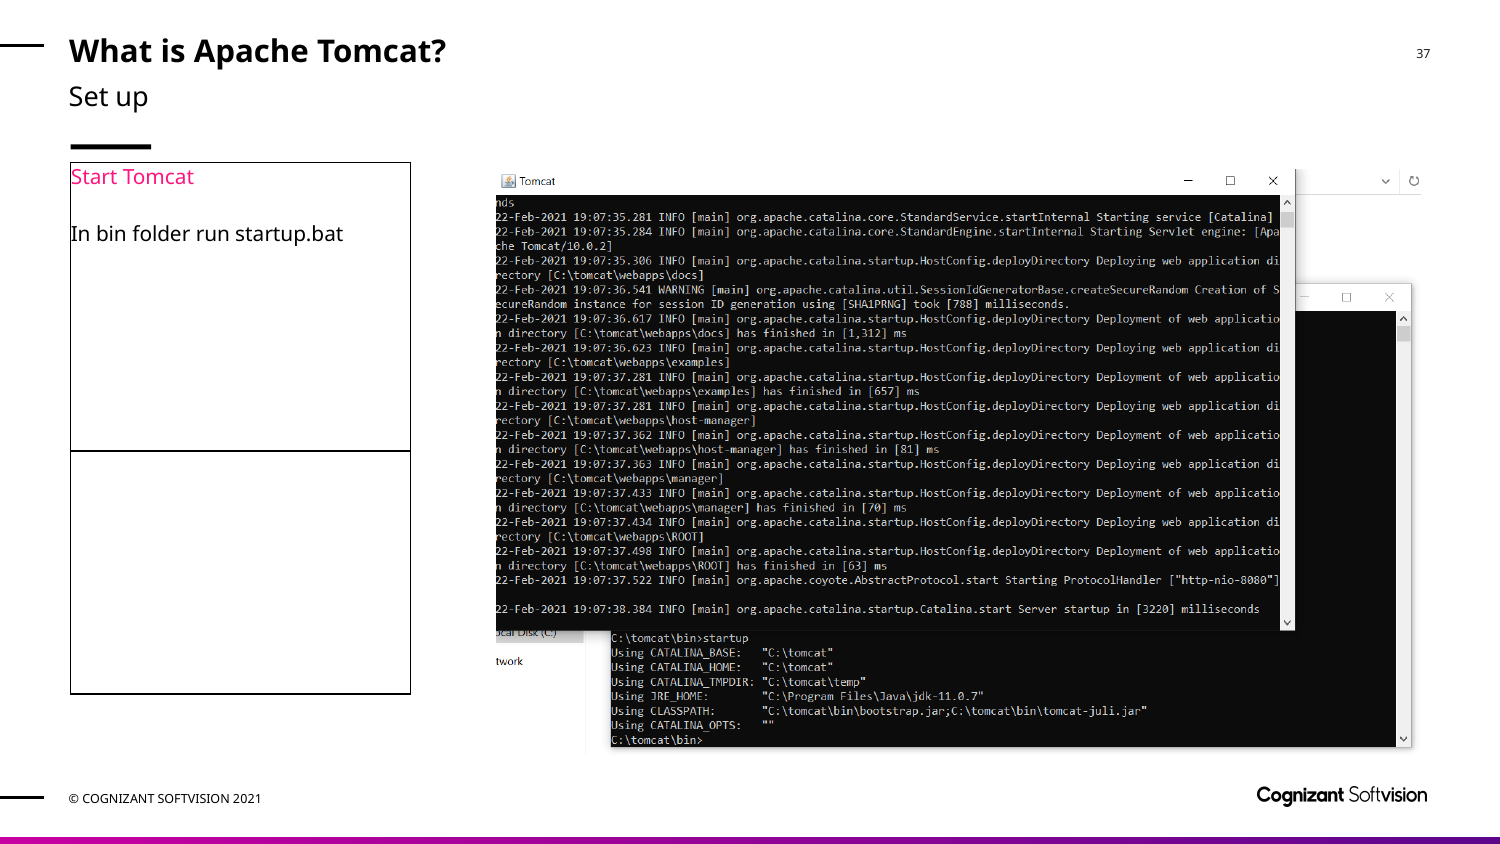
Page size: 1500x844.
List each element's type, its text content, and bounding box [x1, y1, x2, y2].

text_box [70, 144, 152, 150]
picture [1257, 786, 1427, 807]
table_header Start Tomcat In bin folder run startup.bat [71, 163, 410, 450]
subtitle Set up [68, 81, 1432, 109]
title What is Apache Tomcat? [69, 28, 1272, 73]
table_cell [71, 452, 410, 693]
picture [496, 169, 1421, 756]
